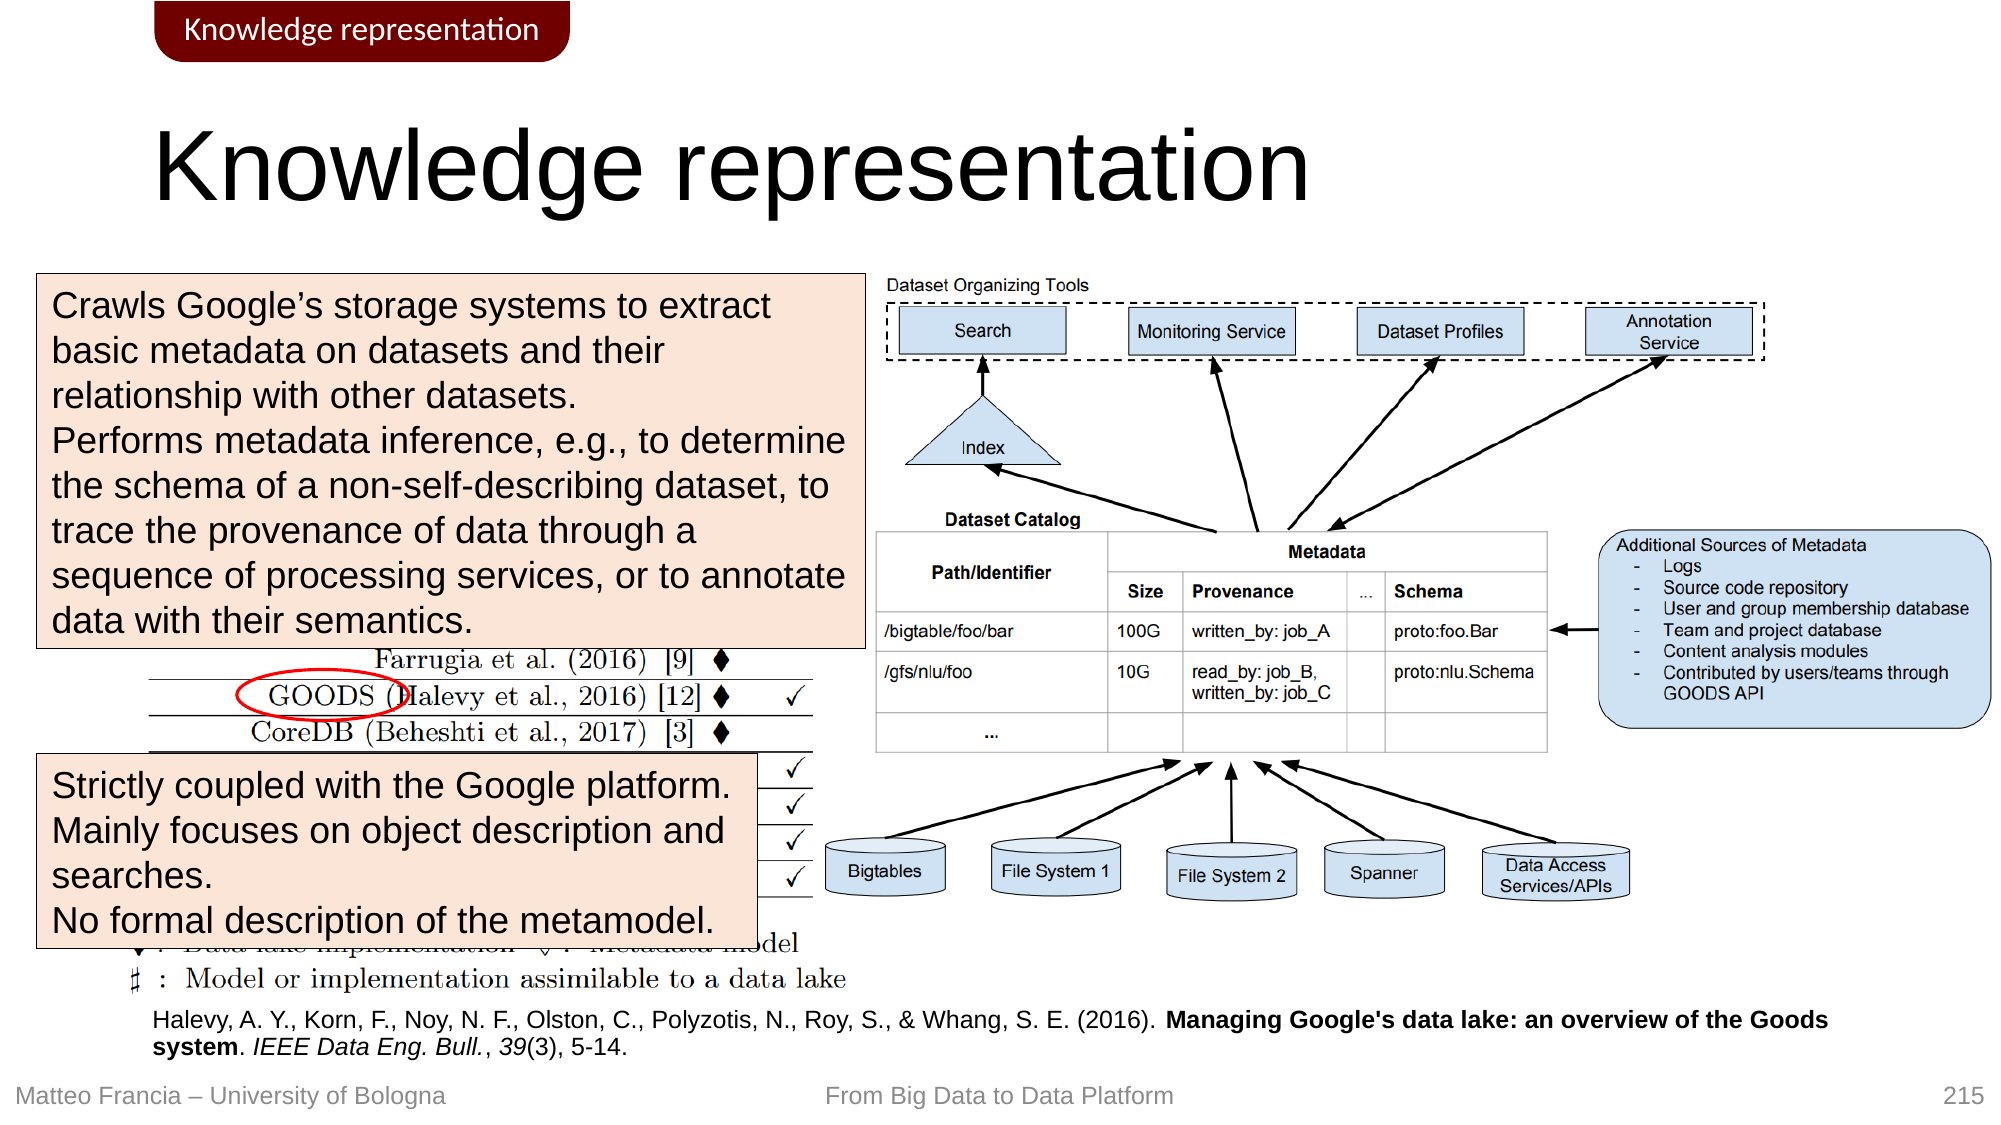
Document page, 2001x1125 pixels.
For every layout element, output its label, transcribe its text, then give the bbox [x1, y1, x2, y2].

list Halevy, A. Y., Korn, F., Noy, N. F., Olston, C., Polyzotis, N., Roy, S., & Whang, S. E. (2016). Managing Google's data lake: an overview of the Goods system. IEEE Data Eng. Bull., 39(3), 5-14. [137, 1003, 1863, 1064]
text_box Knowledge representation [154, 1, 570, 63]
text_box Crawls Google’s storage systems to extract basic metadata on datasets and their relationship with other datasets. Performs metadata inference, e.g., to determine the schema of a non-self-describing dataset, to trace the provenance of data through a sequence of processing services, or to annotate data with their semantics. [36, 273, 121, 649]
footer Matteo Francia – University of Bologna [0, 1065, 509, 1125]
picture [121, 272, 2000, 1003]
slide_number 215 [1550, 1065, 2000, 1125]
title Knowledge representation [137, 59, 1863, 273]
text_box Strictly coupled with the Google platform. Mainly focuses on object description and searches. No formal description of the metamodel. [36, 753, 121, 949]
